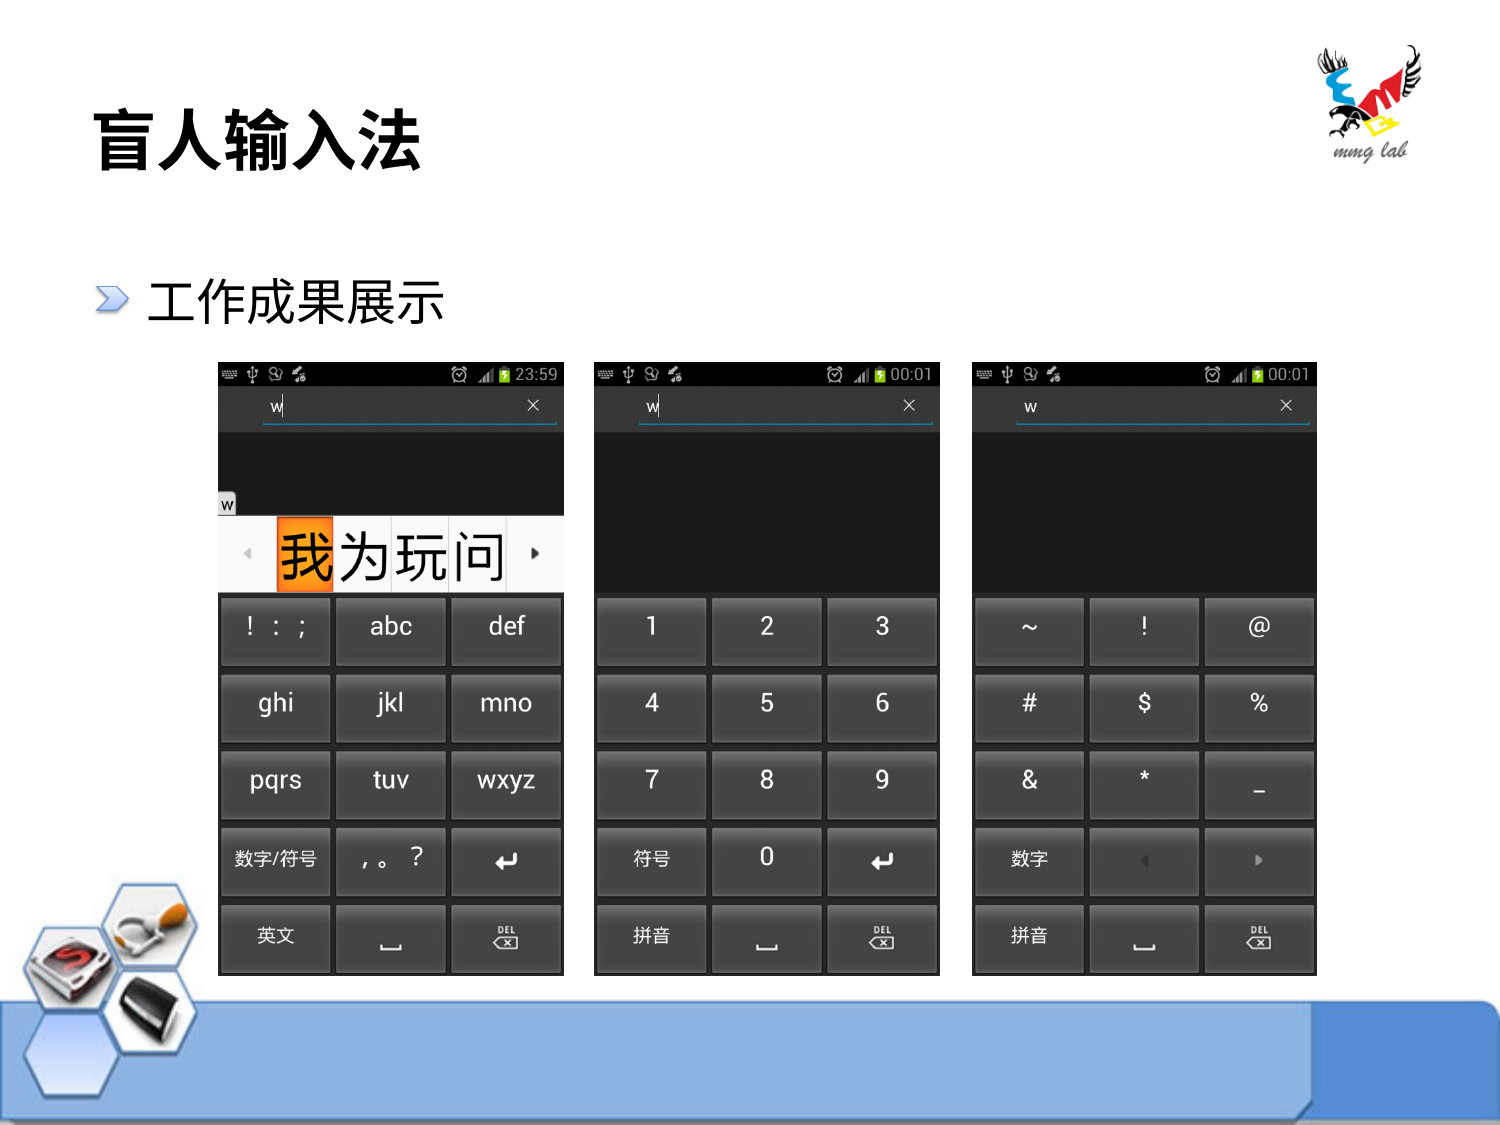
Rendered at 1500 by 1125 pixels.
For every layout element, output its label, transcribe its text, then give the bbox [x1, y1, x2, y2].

title 盲人输入法 [75, 45, 1425, 233]
picture [0, 0, 1500, 1125]
list 工作成果展示 [75, 262, 1425, 1005]
